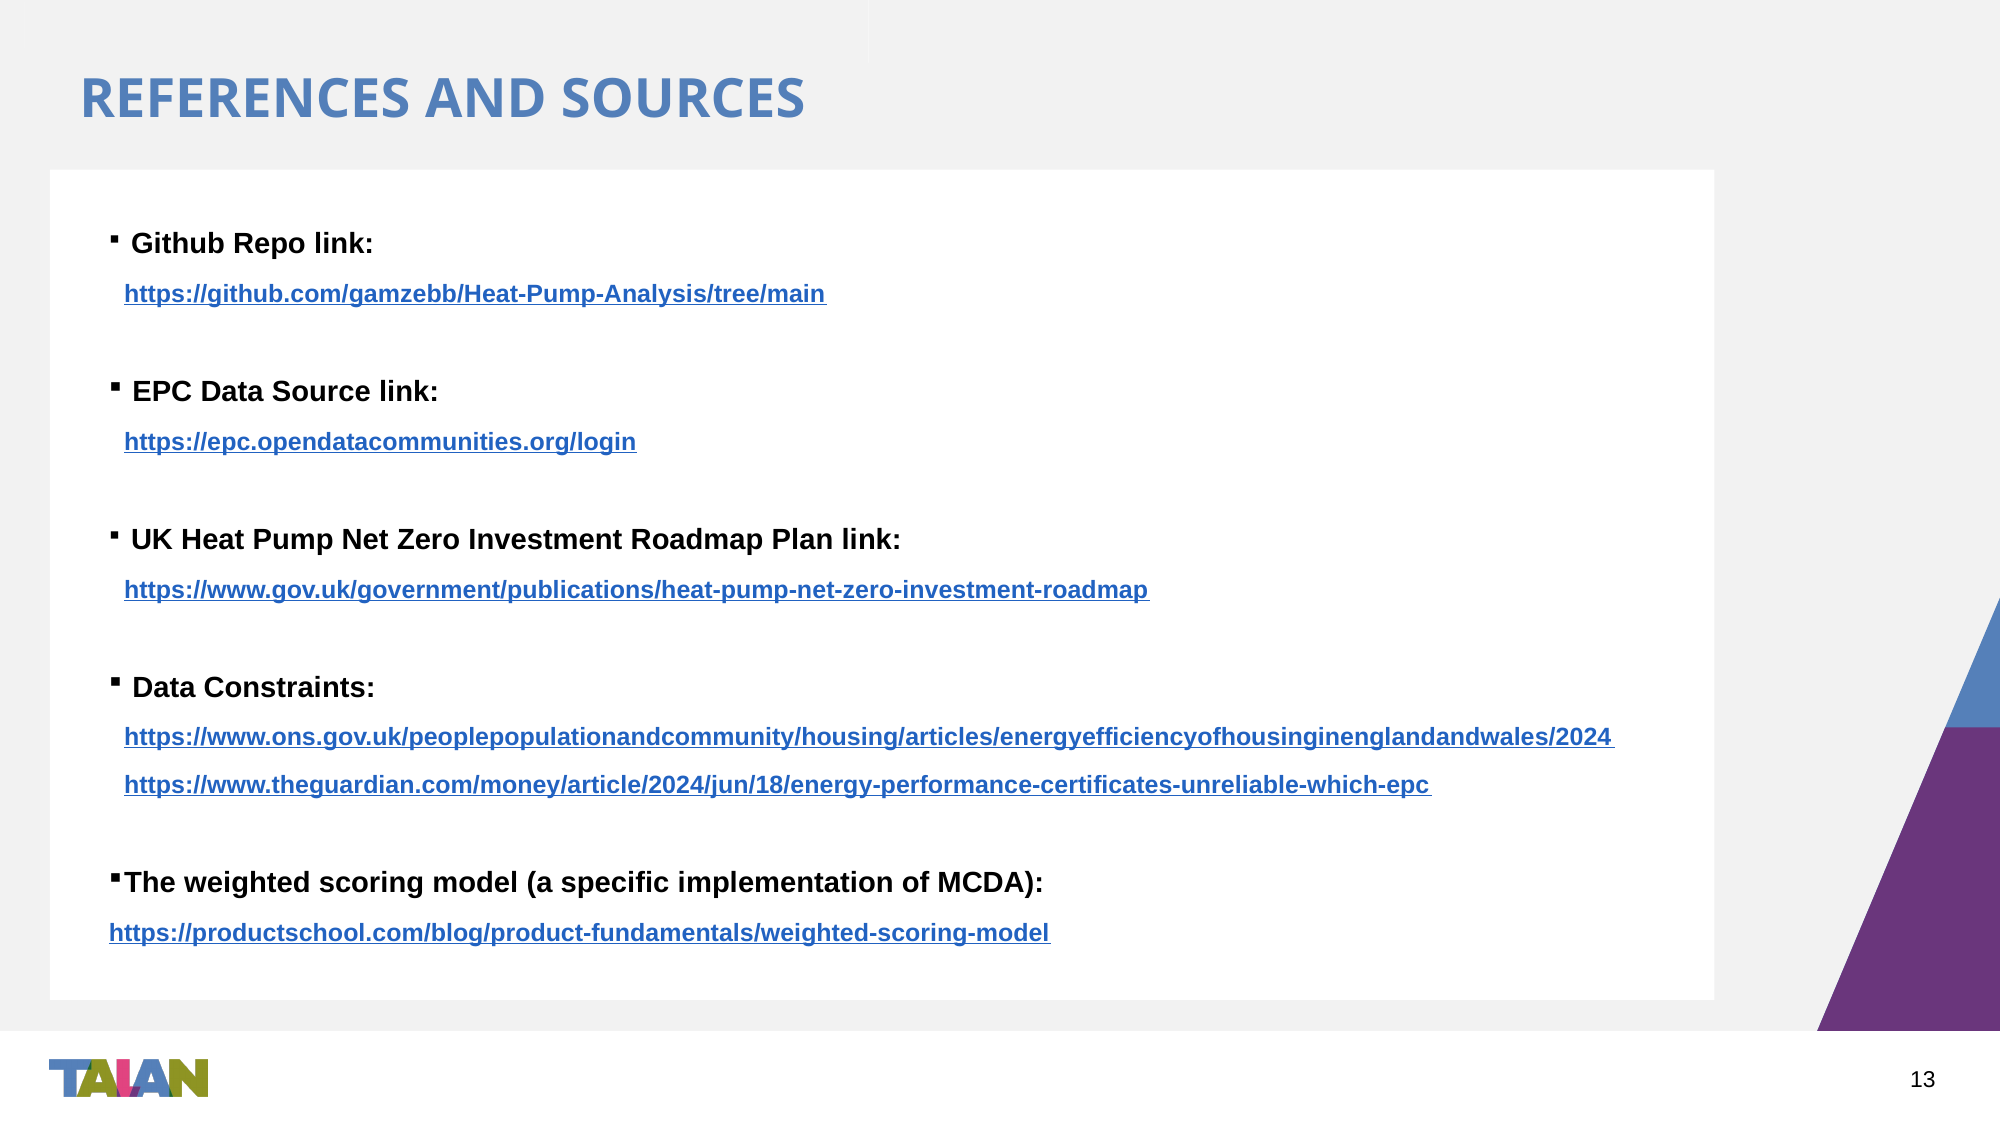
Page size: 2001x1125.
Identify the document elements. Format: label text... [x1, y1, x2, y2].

picture [49, 1059, 208, 1097]
slide_number 13 [1894, 1056, 1951, 1100]
title References and Sources [49, 59, 1134, 143]
list Github Repo link: https://github.com/gamzebb/Heat-Pump-Analysis/tree/main EPC Data Source link: https://epc.opendatacommunities.org/login UK Heat Pump Net Zero Investment Roadmap Plan link: https://www.gov.uk/government/publications/heat-pump-net-zero-investment-roadmap Data Constraints: https://www.ons.gov.uk/peoplepopulationandcommunity/housing/articles/energyefficiencyofhousinginenglandandwales/2024 https://www.theguardian.com/money/article/2024/jun/18/energy-performance-certificates-unreliable-which-epc The weighted scoring model (a specific implementation of MCDA): https://productschool.com/blog/product-fundamentals/weighted-scoring-model [49, 169, 1715, 1000]
